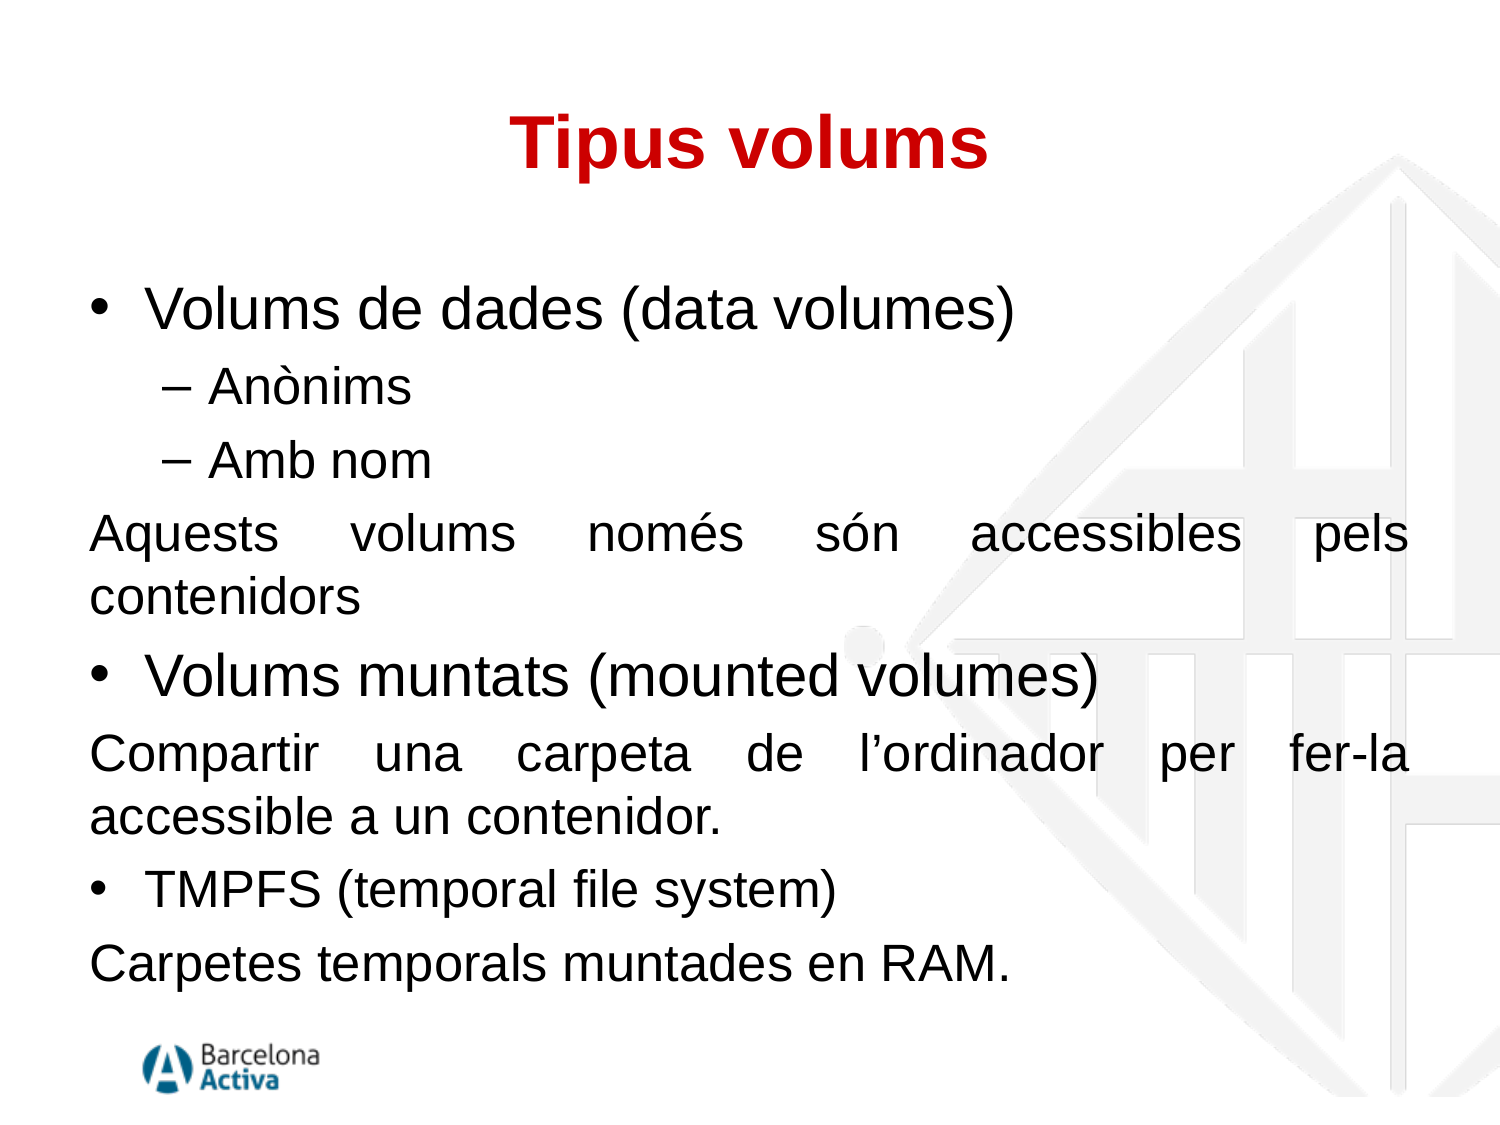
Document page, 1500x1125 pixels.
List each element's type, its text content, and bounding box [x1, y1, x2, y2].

title Tipus volums [75, 45, 1425, 233]
picture [132, 1030, 329, 1106]
picture [844, 140, 1500, 1097]
list Volums de dades (data volumes) Anònims Amb nom Aquests volums només són accessibles pels contenidors Volums muntats (mounted volumes) Compartir una carpeta de l’ordinador per fer-la accessible a un contenidor. TMPFS (temporal file system) Carpetes temporals muntades en RAM. [75, 262, 1425, 1005]
